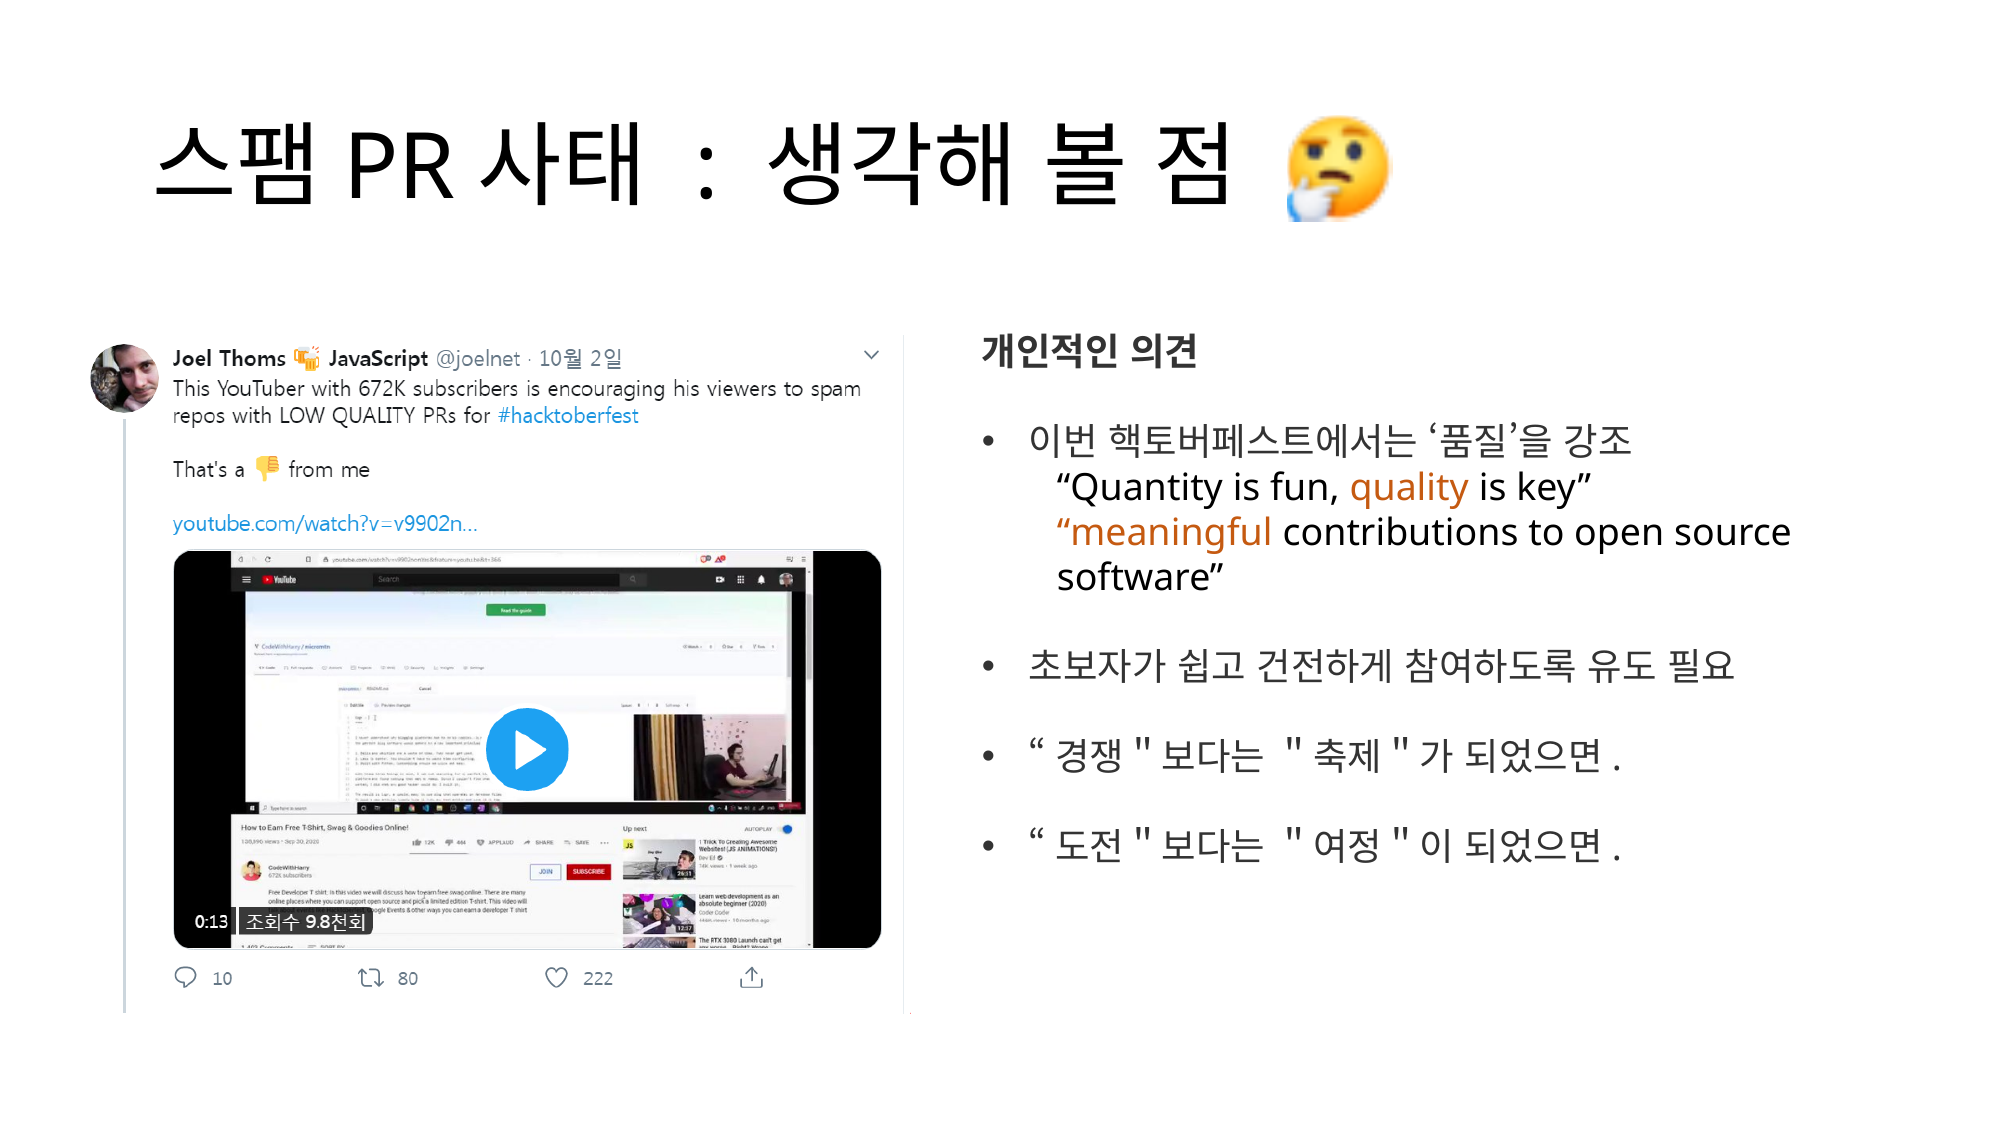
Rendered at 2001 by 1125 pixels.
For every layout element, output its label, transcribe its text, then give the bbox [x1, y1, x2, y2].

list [81, 335, 911, 1014]
text_box 개인적인 의견 이번 핵토버페스트에서는 ‘품질’을 강조 “Quantity is fun, quality is key” “meaningful contributions to open source software” 초보자가 쉽고 건전하게 참여하도록 유도 필요 “경쟁＂보다는 ＂축제＂가 되었으면. “도전＂보다는 ＂여정＂이 되었으면. [967, 320, 1968, 921]
title 스팸PR사태 : 생각해 볼 점 [137, 59, 1863, 278]
picture [1287, 115, 1393, 222]
